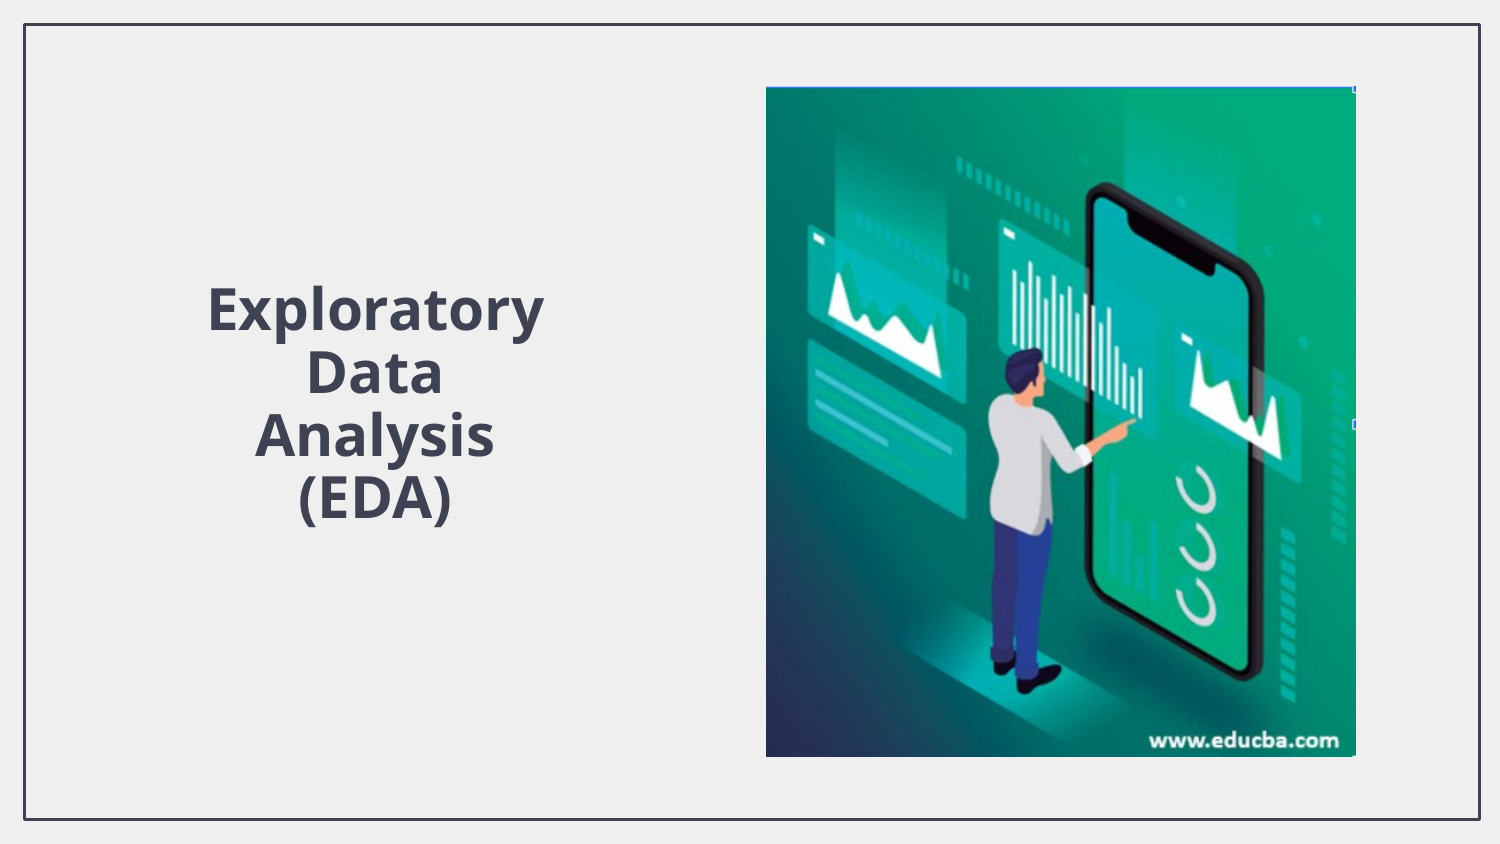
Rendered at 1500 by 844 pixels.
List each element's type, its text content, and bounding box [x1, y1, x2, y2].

title Exploratory Data Analysis (EDA) [169, 264, 581, 510]
picture [765, 86, 1356, 757]
